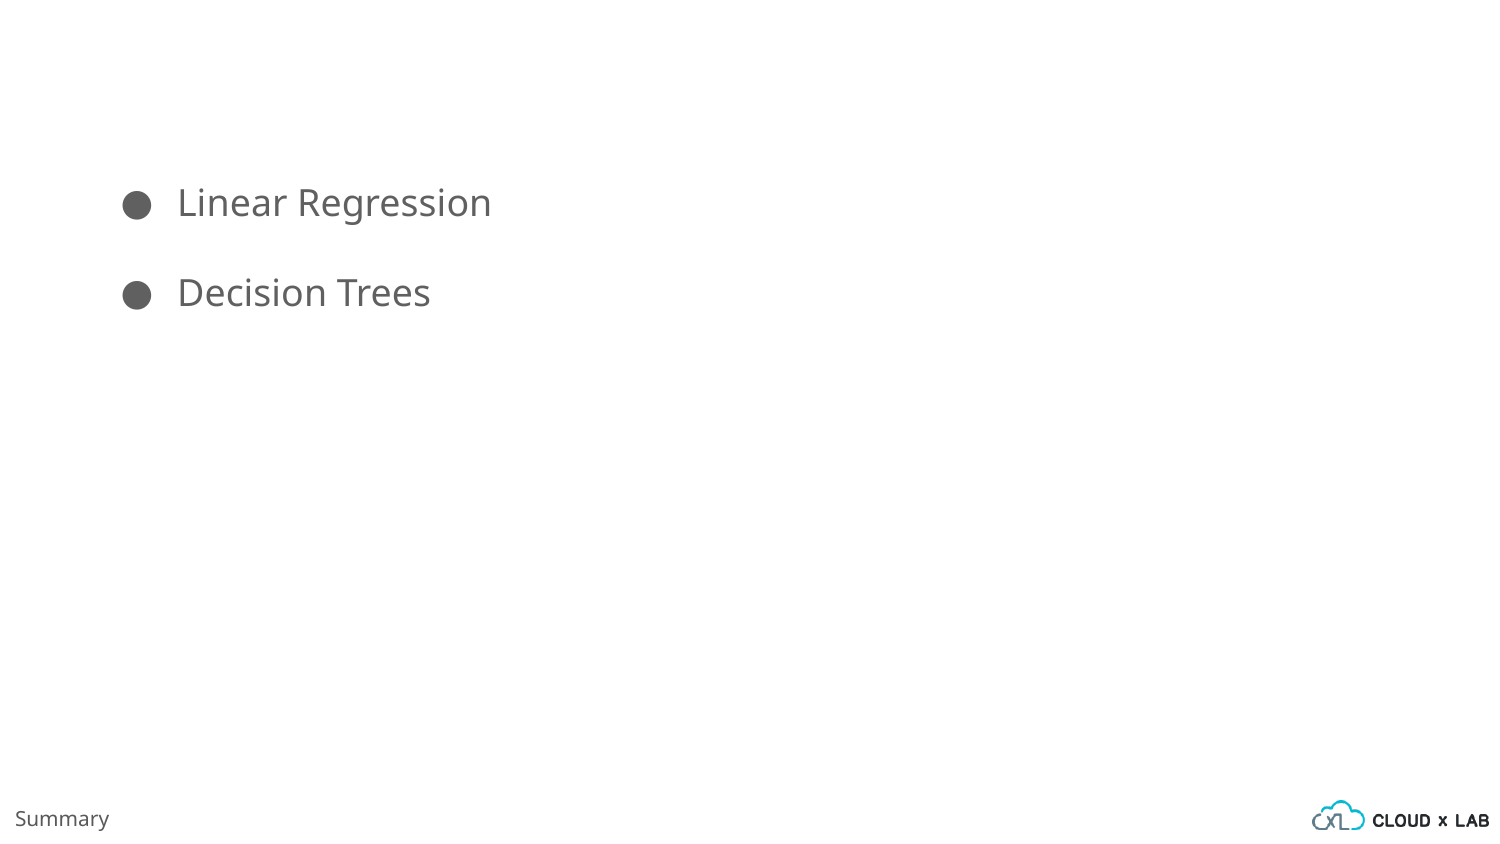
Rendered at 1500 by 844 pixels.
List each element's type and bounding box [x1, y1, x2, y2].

text_box [0, 790, 498, 836]
text_box [86, 118, 1413, 726]
picture [1312, 800, 1490, 830]
